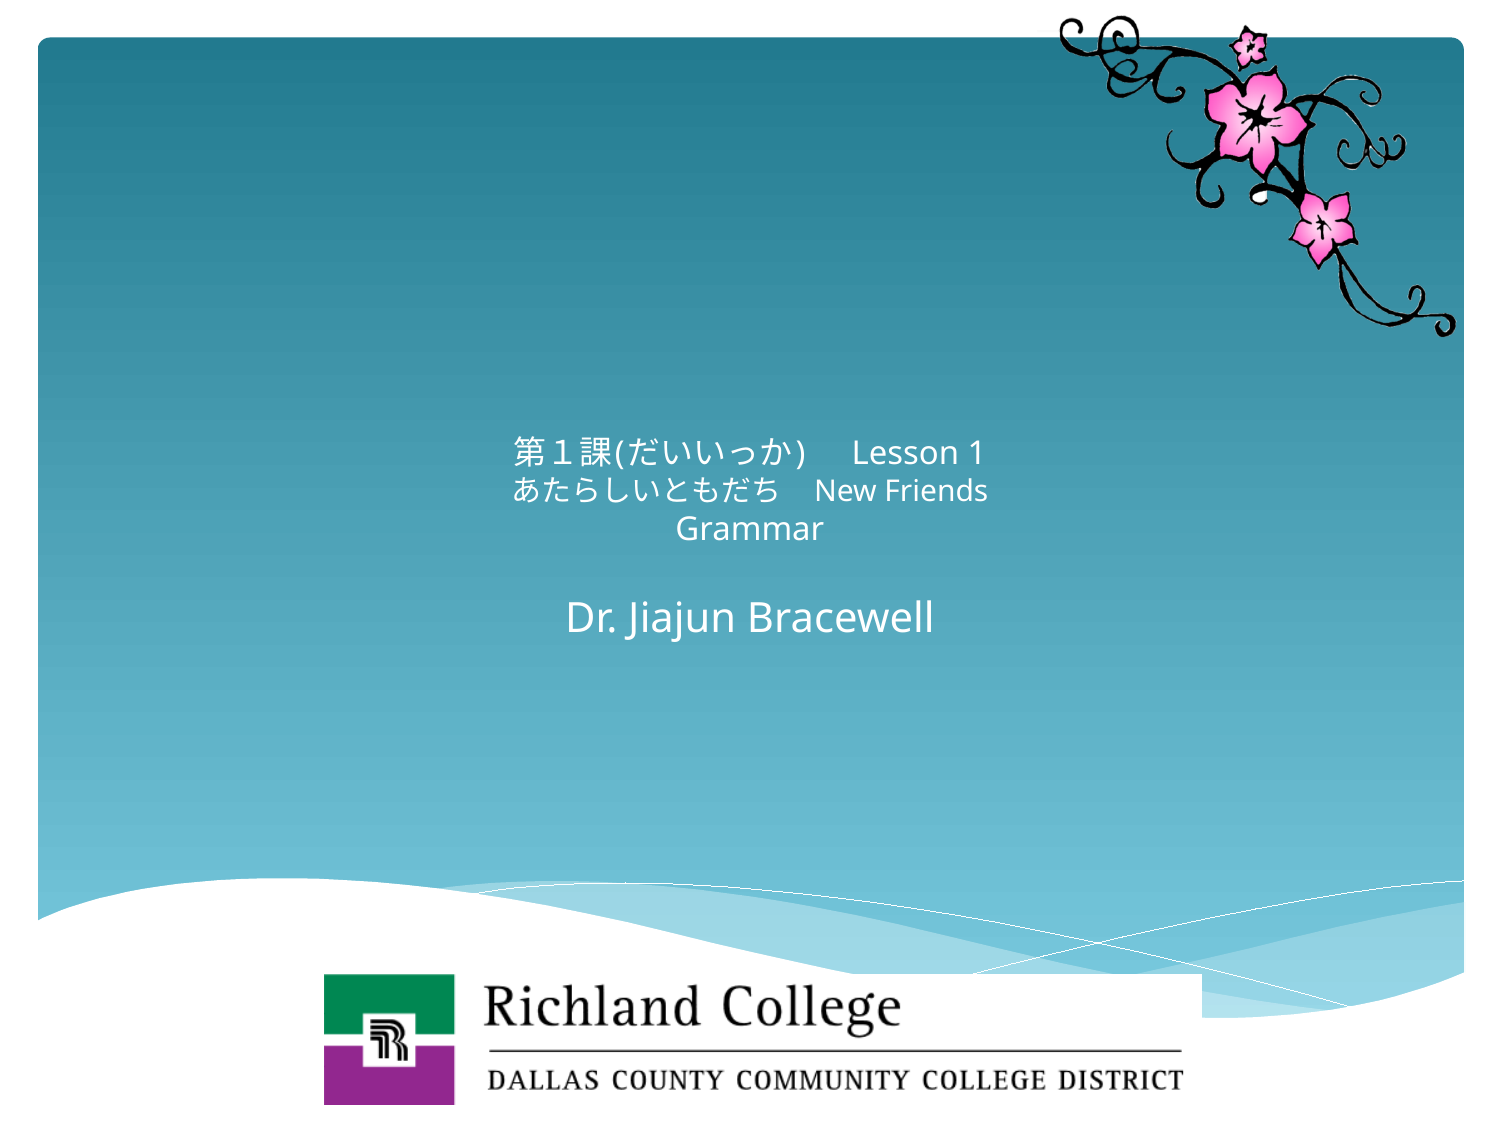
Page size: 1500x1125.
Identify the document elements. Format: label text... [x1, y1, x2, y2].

picture [1037, 0, 1488, 369]
subtitle Dr. Jiajun Bracewell [225, 583, 1275, 825]
title 第１課(だいいっか) Lesson 1 あたらしいともだち New Friends Grammar [112, 262, 1388, 555]
picture [324, 974, 1202, 1106]
